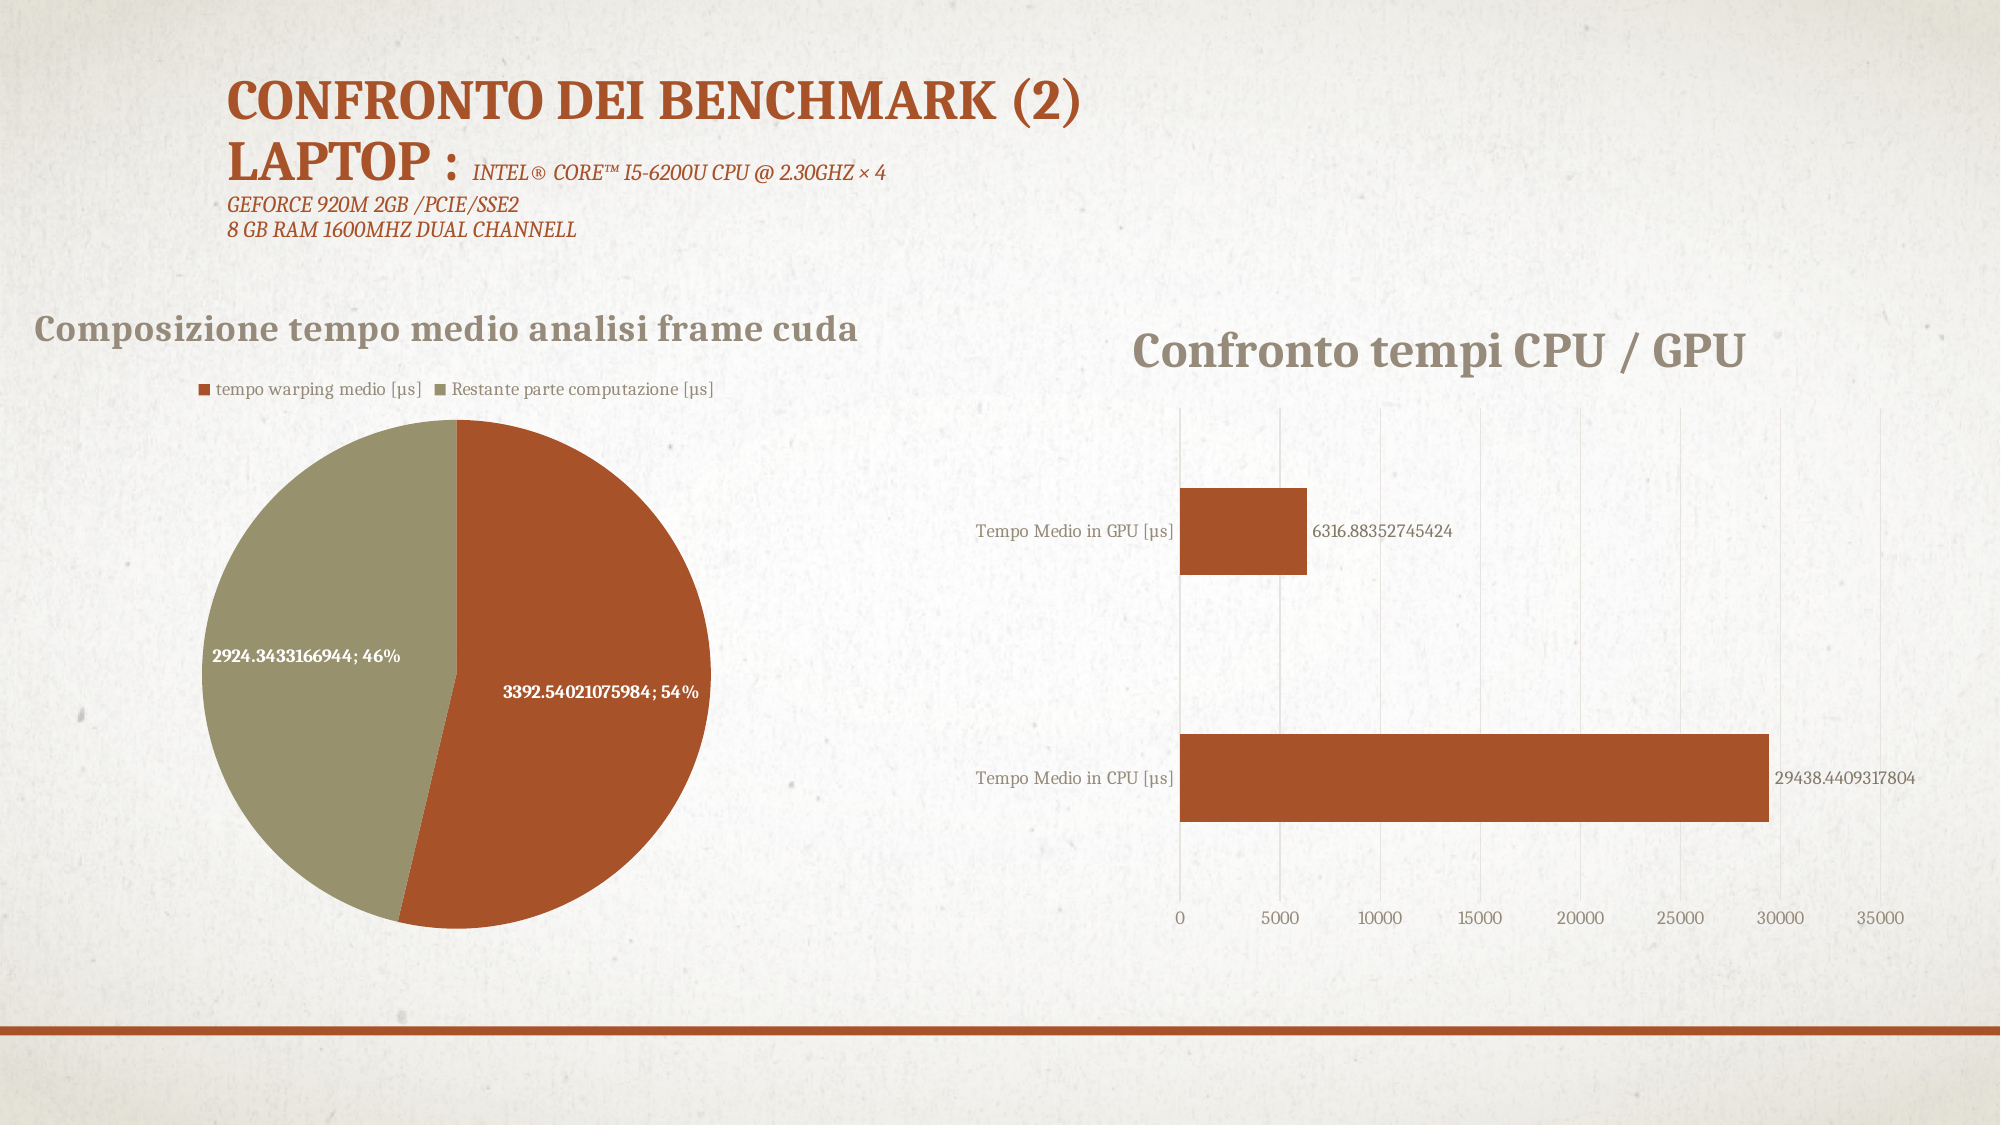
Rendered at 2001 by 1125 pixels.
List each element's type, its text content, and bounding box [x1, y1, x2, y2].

title Confronto dei benchmark (2) laptop : Intel® Core™ i5-6200U CPU @ 2.30GHz × 4 GeForce 920M 2GB /PCIe/SSE2 8 GB Ram 1600Mhz dual channell [212, 62, 1788, 250]
chart [0, 274, 1924, 943]
picture [0, 0, 2001, 1125]
